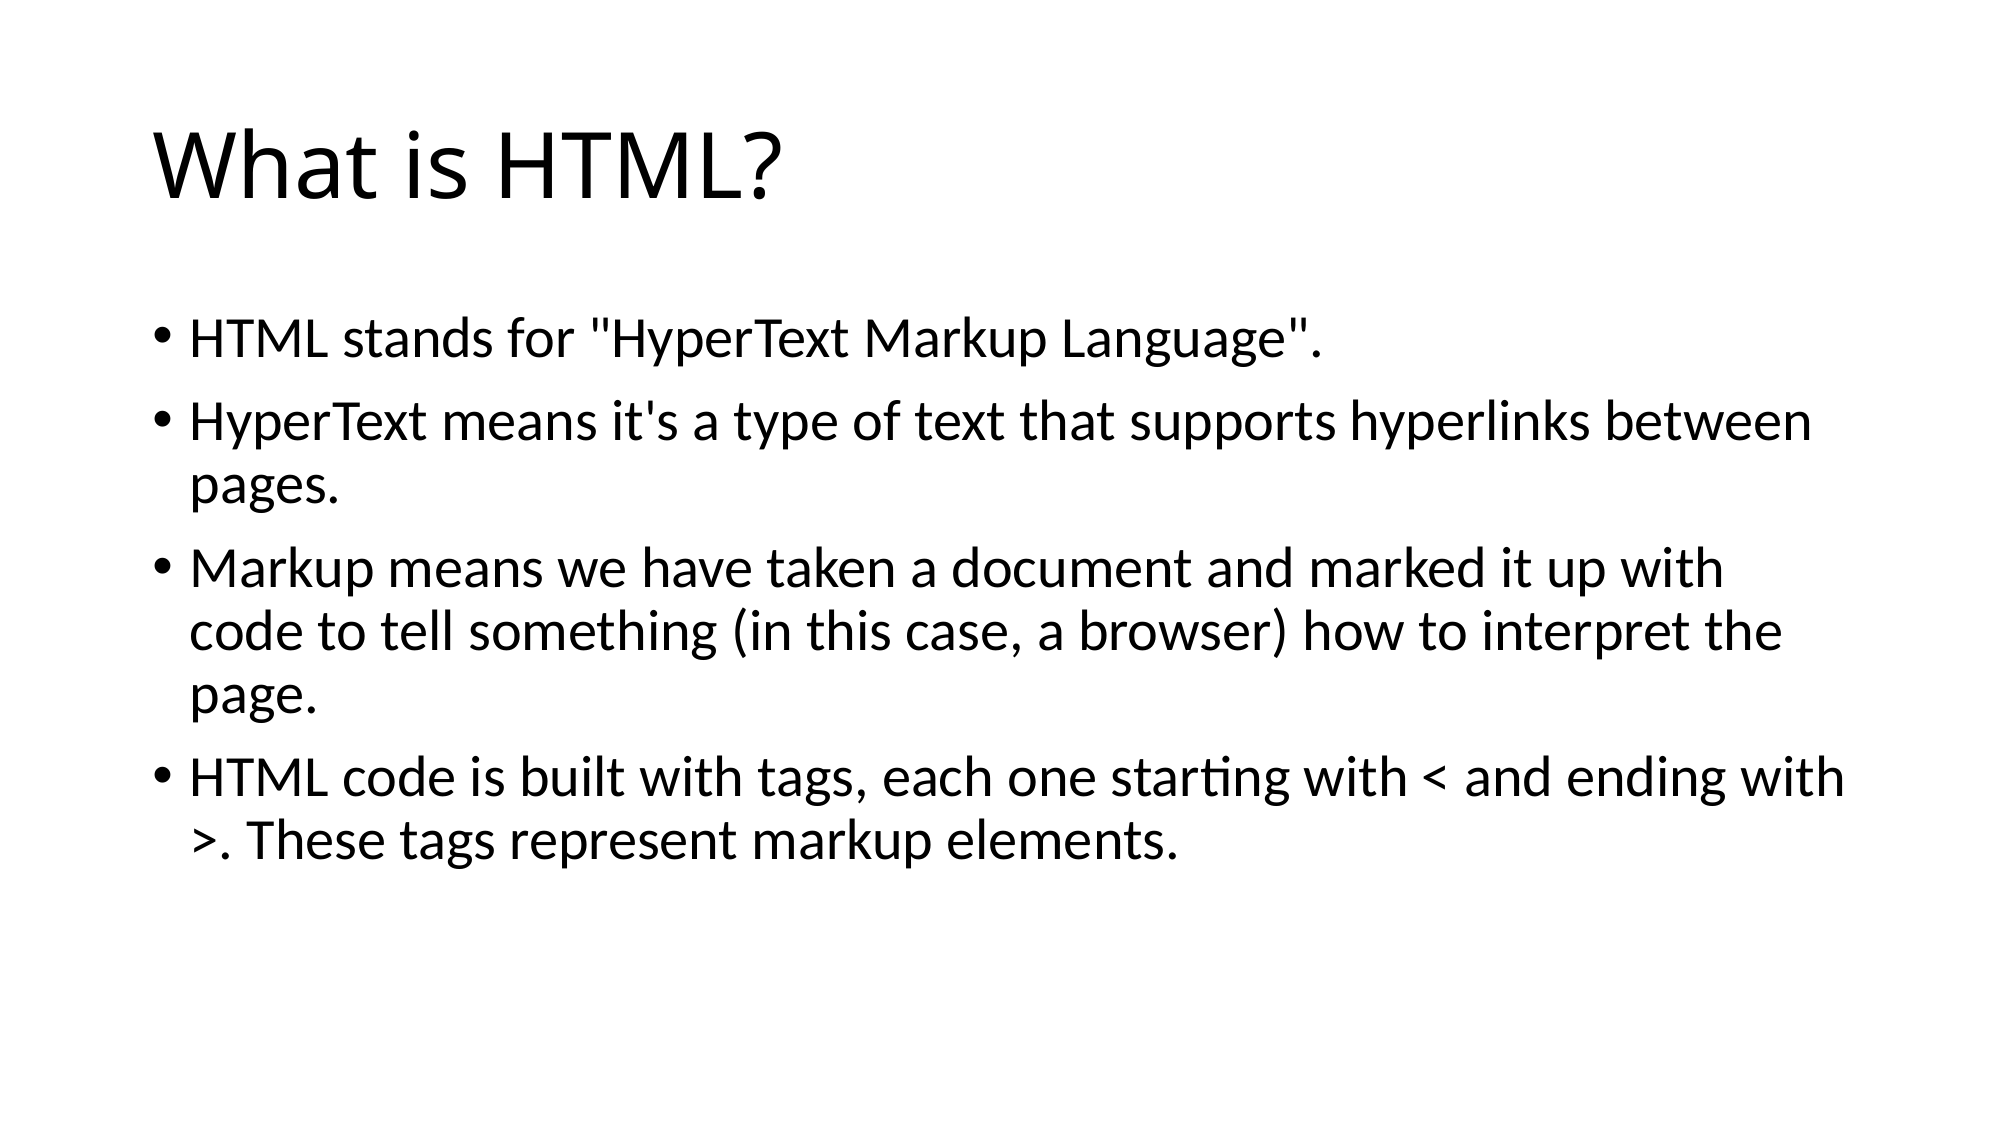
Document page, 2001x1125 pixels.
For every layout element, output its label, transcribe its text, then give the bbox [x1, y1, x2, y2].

list HTML stands for "HyperText Markup Language". HyperText means it's a type of text that supports hyperlinks between pages. Markup means we have taken a document and marked it up with code to tell something (in this case, a browser) how to interpret the page. HTML code is built with tags, each one starting with < and ending with >. These tags represent markup elements. [137, 299, 1863, 1014]
title What is HTML? [137, 59, 1863, 278]
